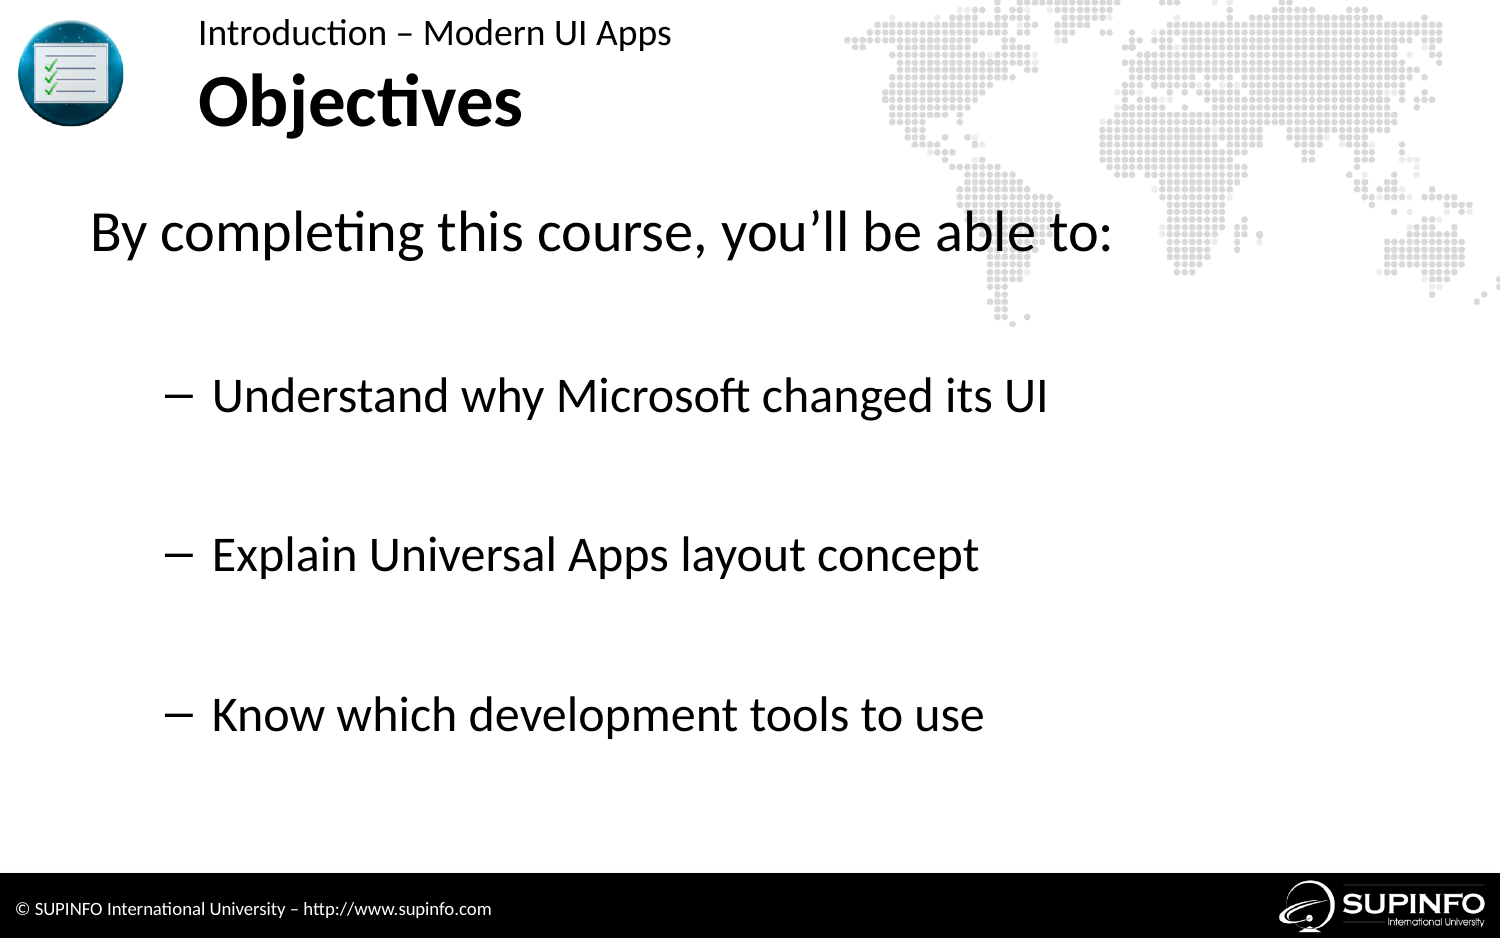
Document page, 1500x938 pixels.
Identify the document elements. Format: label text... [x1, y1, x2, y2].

list By completing this course, you’ll be able to: Understand why Microsoft changed its UI Explain Universal Apps layout concept Know which development tools to use [75, 185, 1459, 880]
list Introduction – Modern UI Apps [183, 0, 1459, 56]
picture [844, 0, 1500, 327]
picture [17, 19, 125, 127]
title Objectives [183, 56, 1459, 138]
picture [1269, 870, 1494, 938]
